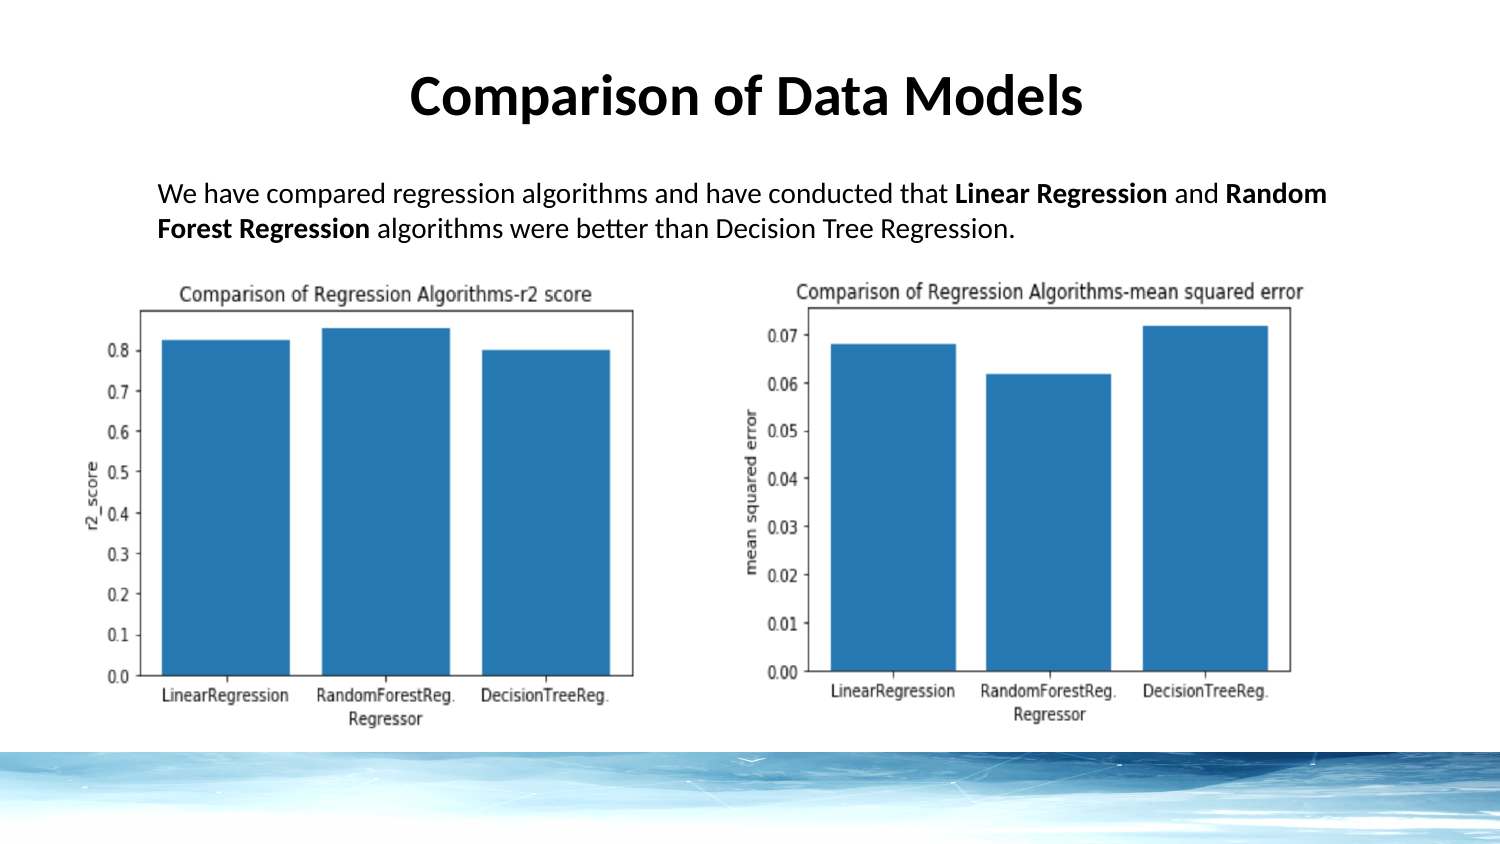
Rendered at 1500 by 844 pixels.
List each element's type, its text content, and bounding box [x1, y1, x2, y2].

picture [0, 271, 1500, 844]
text_box Comparison of Data Models [0, 49, 1500, 136]
picture [703, 252, 1364, 745]
text_box We have compared regression algorithms and have conducted that Linear Regression and Random Forest Regression algorithms were better than Decision Tree Regression. [142, 166, 1364, 253]
